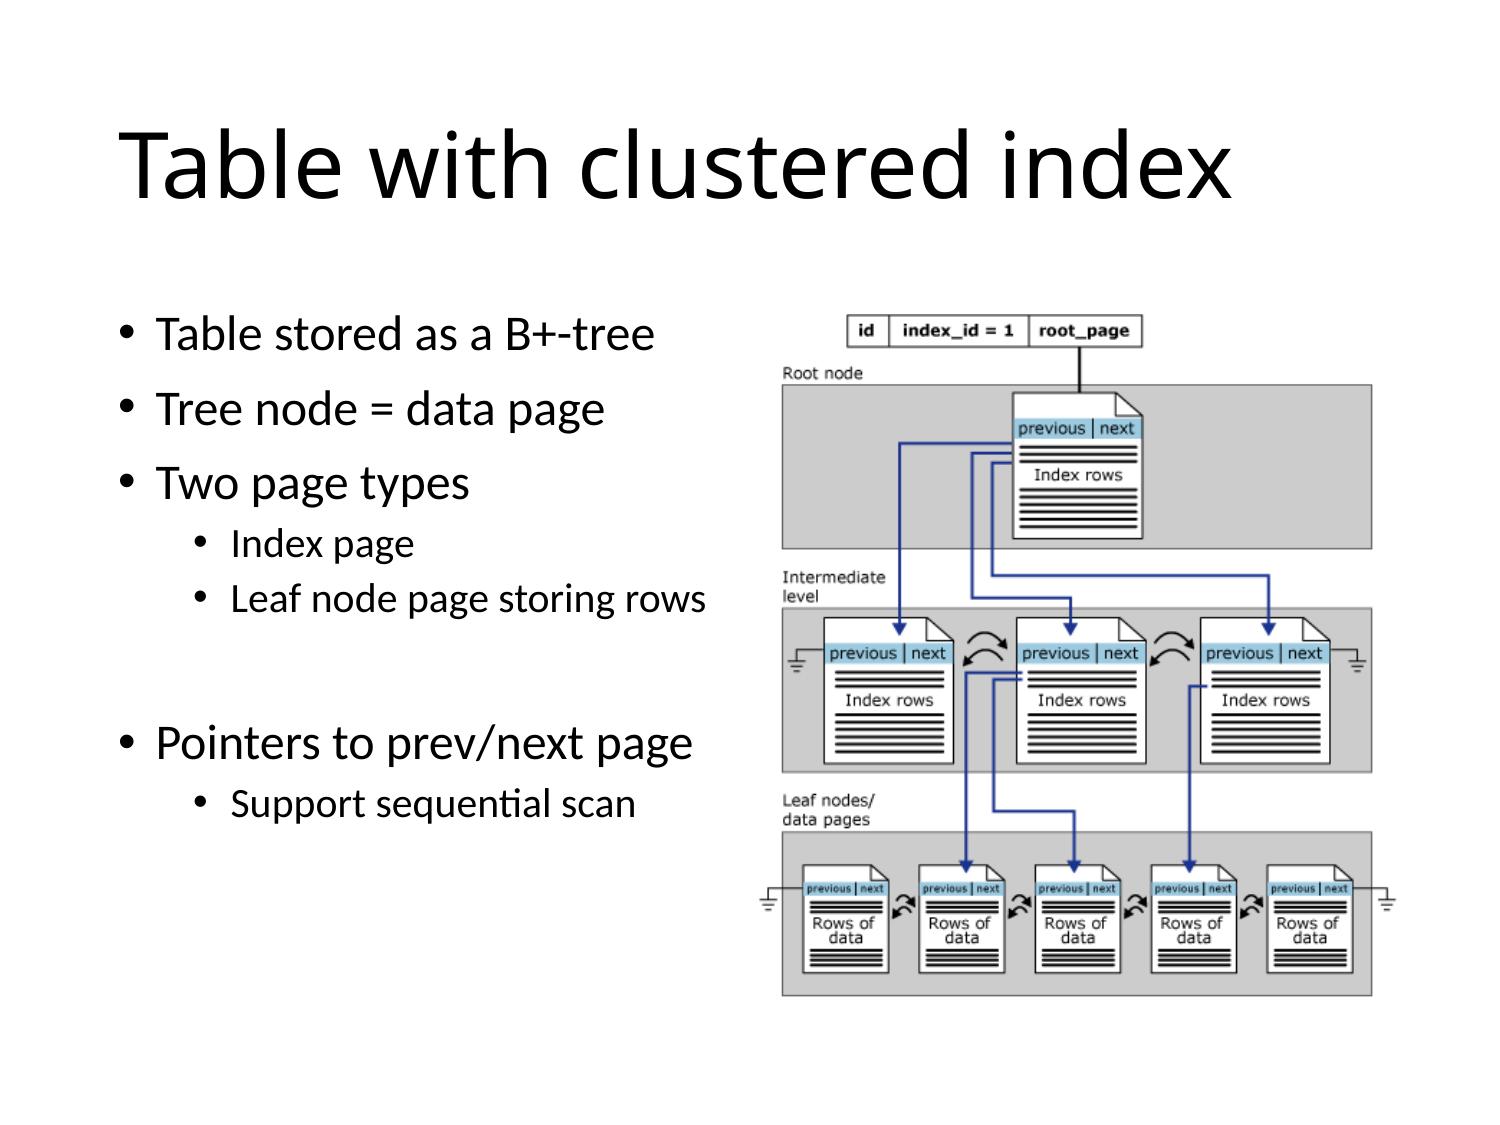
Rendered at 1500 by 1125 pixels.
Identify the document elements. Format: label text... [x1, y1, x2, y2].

title Table with clustered index [103, 59, 1397, 278]
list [759, 314, 1397, 999]
list Table stored as a B+-tree Tree node = data page Two page types Index page Leaf node page storing rows Pointers to prev/next page Support sequential scan [103, 299, 741, 1014]
